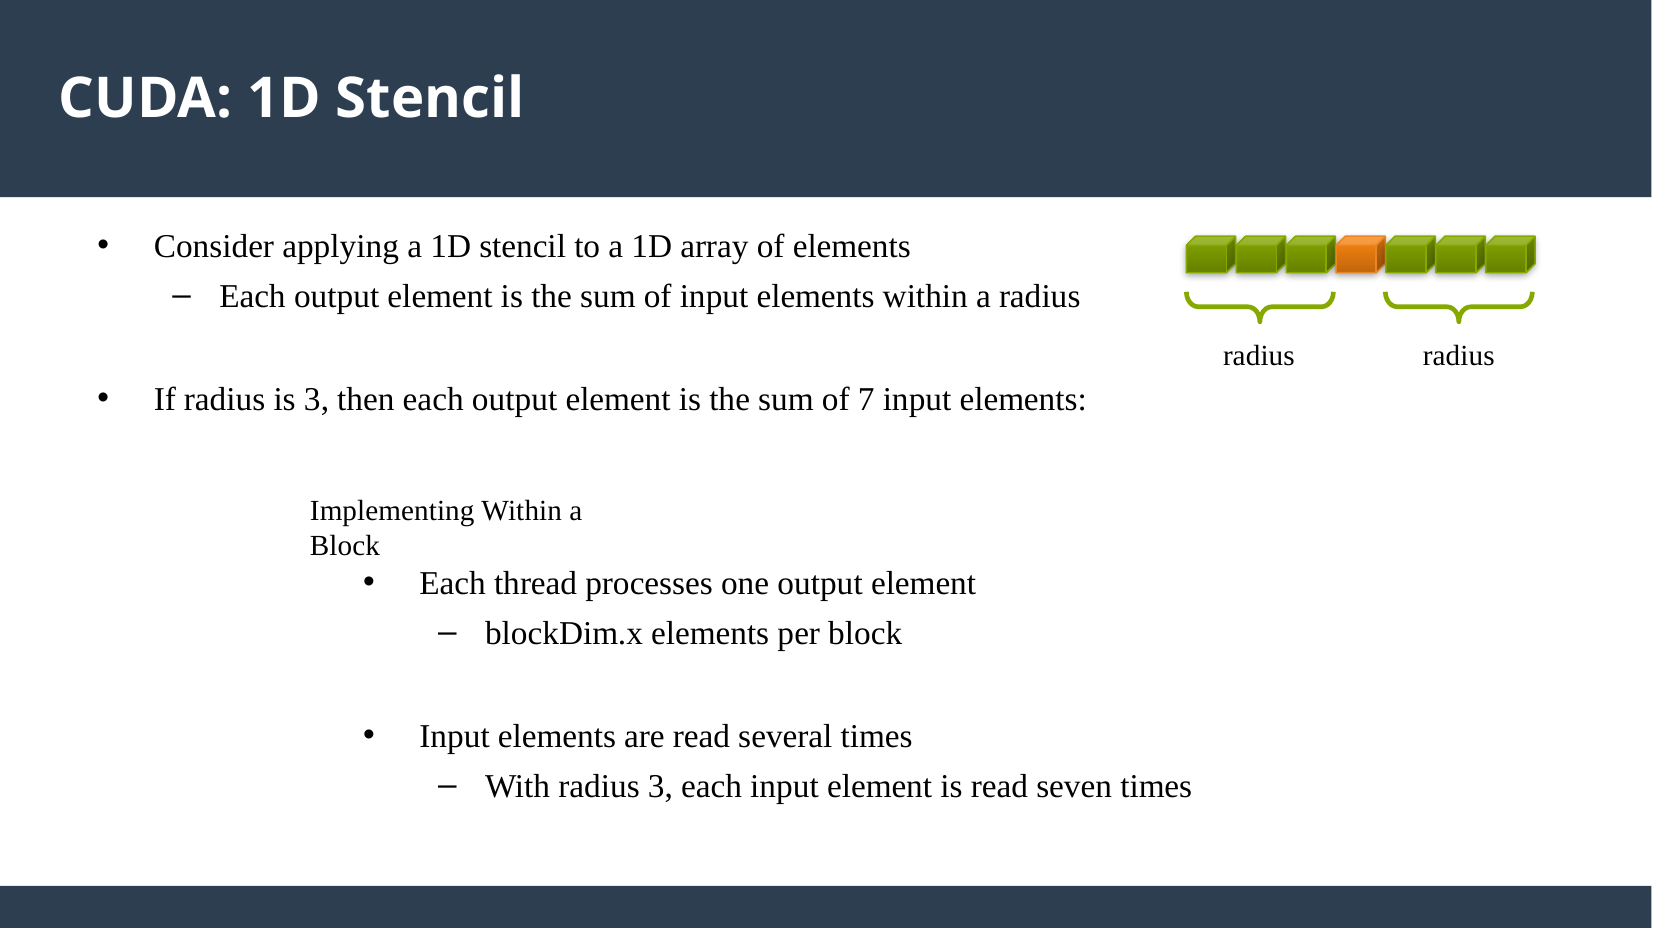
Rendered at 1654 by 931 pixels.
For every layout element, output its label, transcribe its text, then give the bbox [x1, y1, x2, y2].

text_box Block (0,1,0) [1236, 236, 1284, 245]
table_header Thread (1,0,0) [1386, 236, 1434, 245]
text_box [1286, 236, 1336, 273]
text_box Each thread processes one output element blockDim.x elements per block Input elements are read several times With radius 3, each input element is read seven times [348, 553, 1240, 809]
text_box [1186, 236, 1234, 245]
text_box [1435, 236, 1486, 273]
text_box Consider applying a 1D stencil to a 1D array of elements Each output element is the sum of input elements within a radius If radius is 3, then each output element is the sum of 7 input elements: [82, 217, 1571, 443]
text_box [1485, 236, 1536, 273]
text_box [1186, 236, 1236, 273]
text_box [1336, 236, 1386, 273]
text_box Implementing Within a Block [295, 484, 675, 532]
table_header Thread (2,0,0) [1436, 236, 1484, 245]
text_box CUDA: 1D Stencil [59, 37, 1593, 153]
table_header Thread (0,0,0) [1336, 236, 1384, 245]
text_box Block (1,1,0) [1286, 236, 1334, 245]
text_box [1236, 236, 1286, 273]
text_box [1186, 291, 1334, 322]
text_box radius [1208, 328, 1310, 379]
text_box radius [1408, 328, 1510, 379]
text_box [1385, 291, 1533, 322]
text_box [1385, 236, 1436, 273]
table_header Thread (3,0,0) [1486, 237, 1534, 245]
